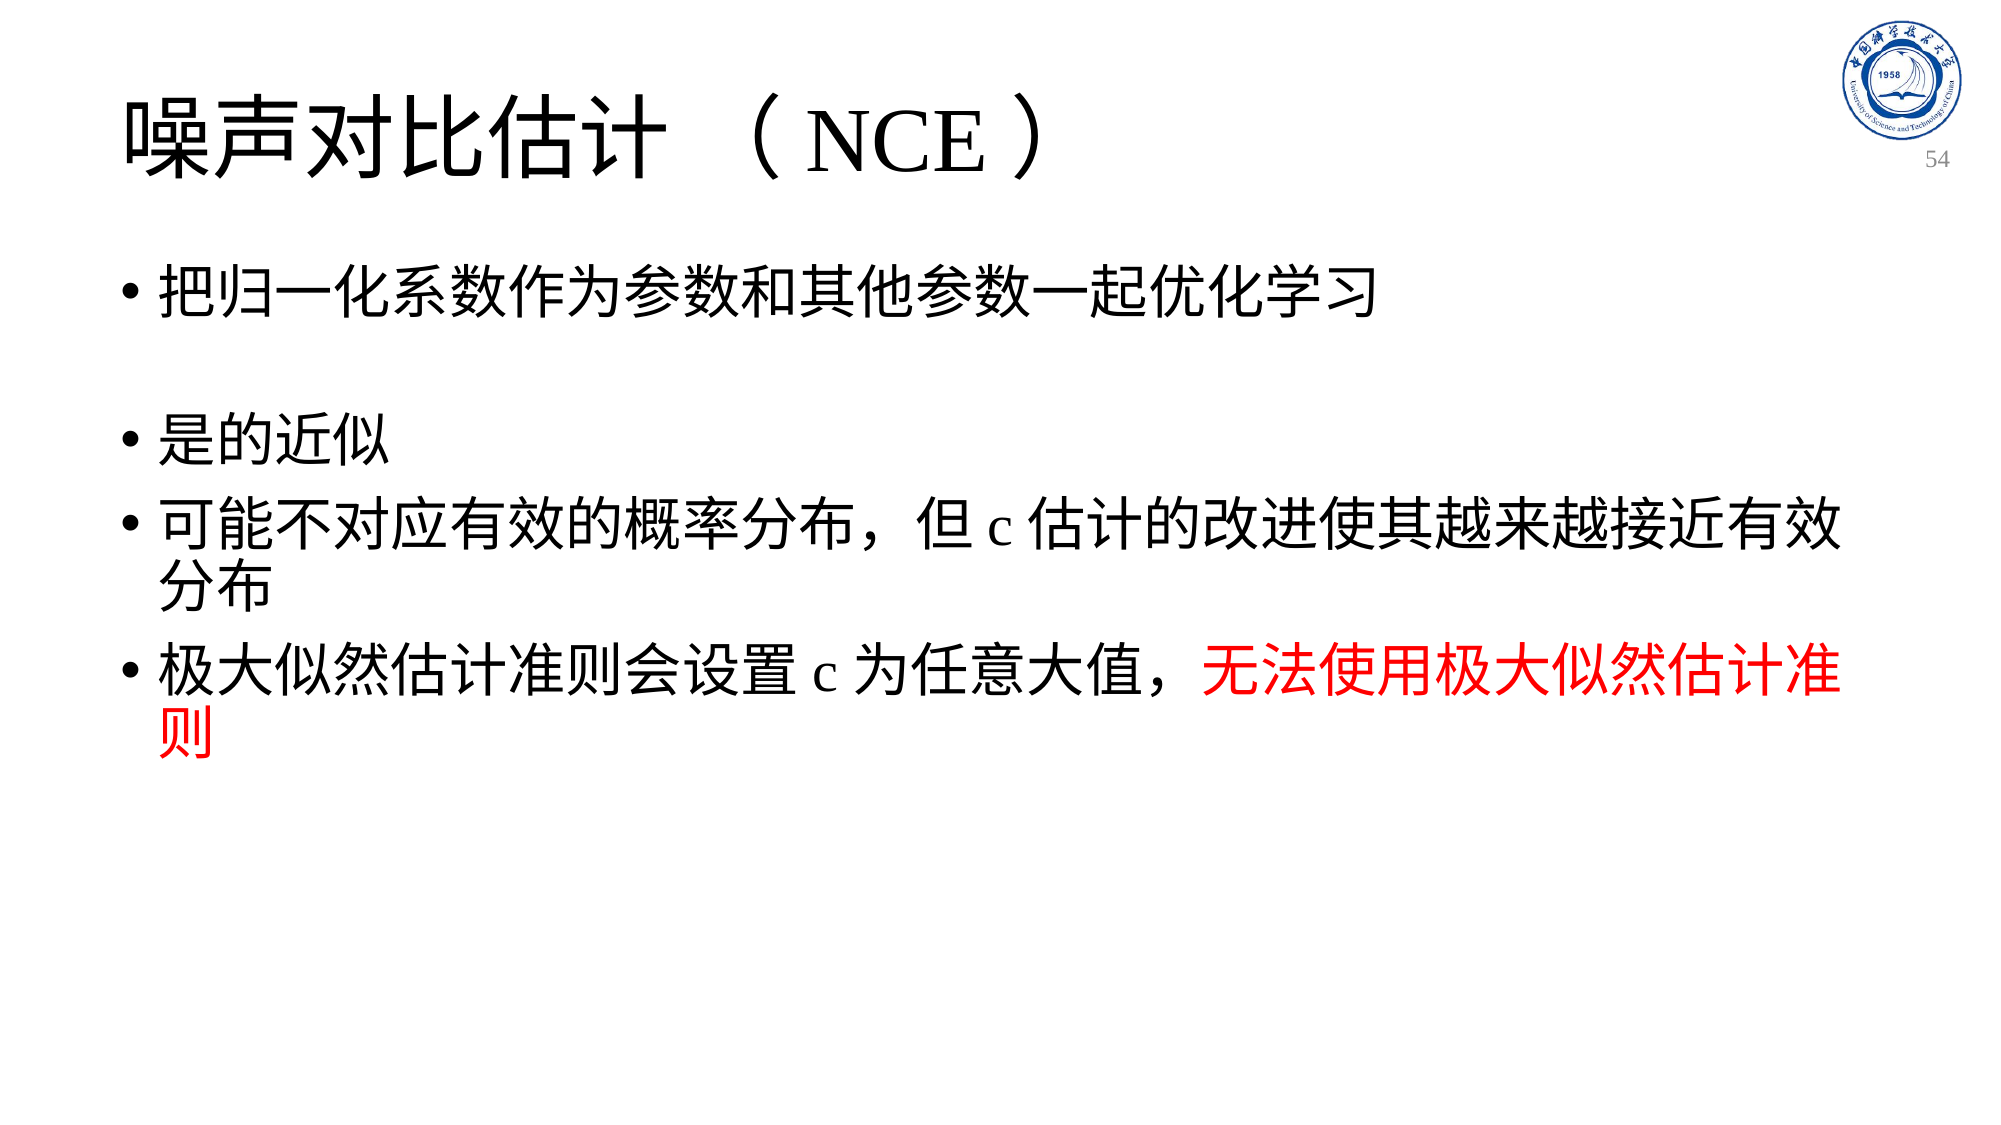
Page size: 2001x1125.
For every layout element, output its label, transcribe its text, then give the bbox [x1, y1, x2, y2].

slide_number 54 [1514, 127, 1965, 188]
title 噪声对比估计 （NCE） [105, 59, 1900, 223]
picture [1839, 17, 1965, 127]
